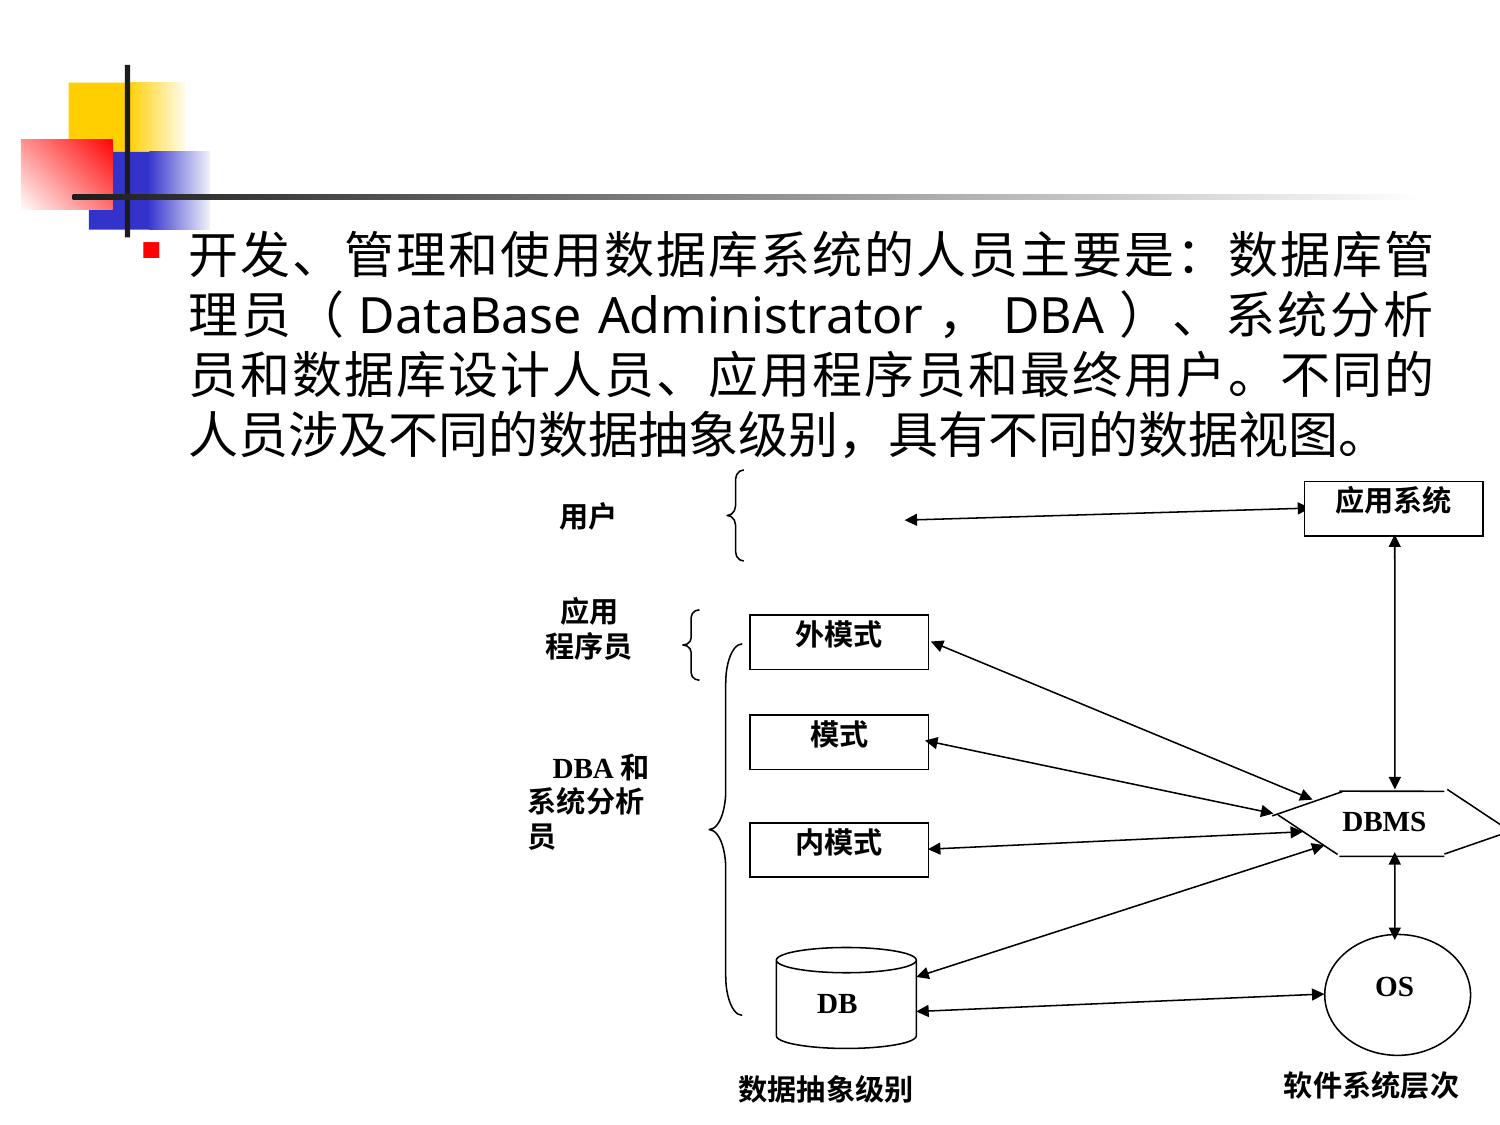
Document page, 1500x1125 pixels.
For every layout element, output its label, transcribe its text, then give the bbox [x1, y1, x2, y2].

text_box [513, 469, 1500, 1120]
text_box 开发、管理和使用数据库系统的人员主要是：数据库管理员（DataBase Administrator，DBA）、系统分析员和数据库设计人员、应用程序员和最终用户。不同的人员涉及不同的数据抽象级别，具有不同的数据视图。 [51, 216, 1449, 477]
